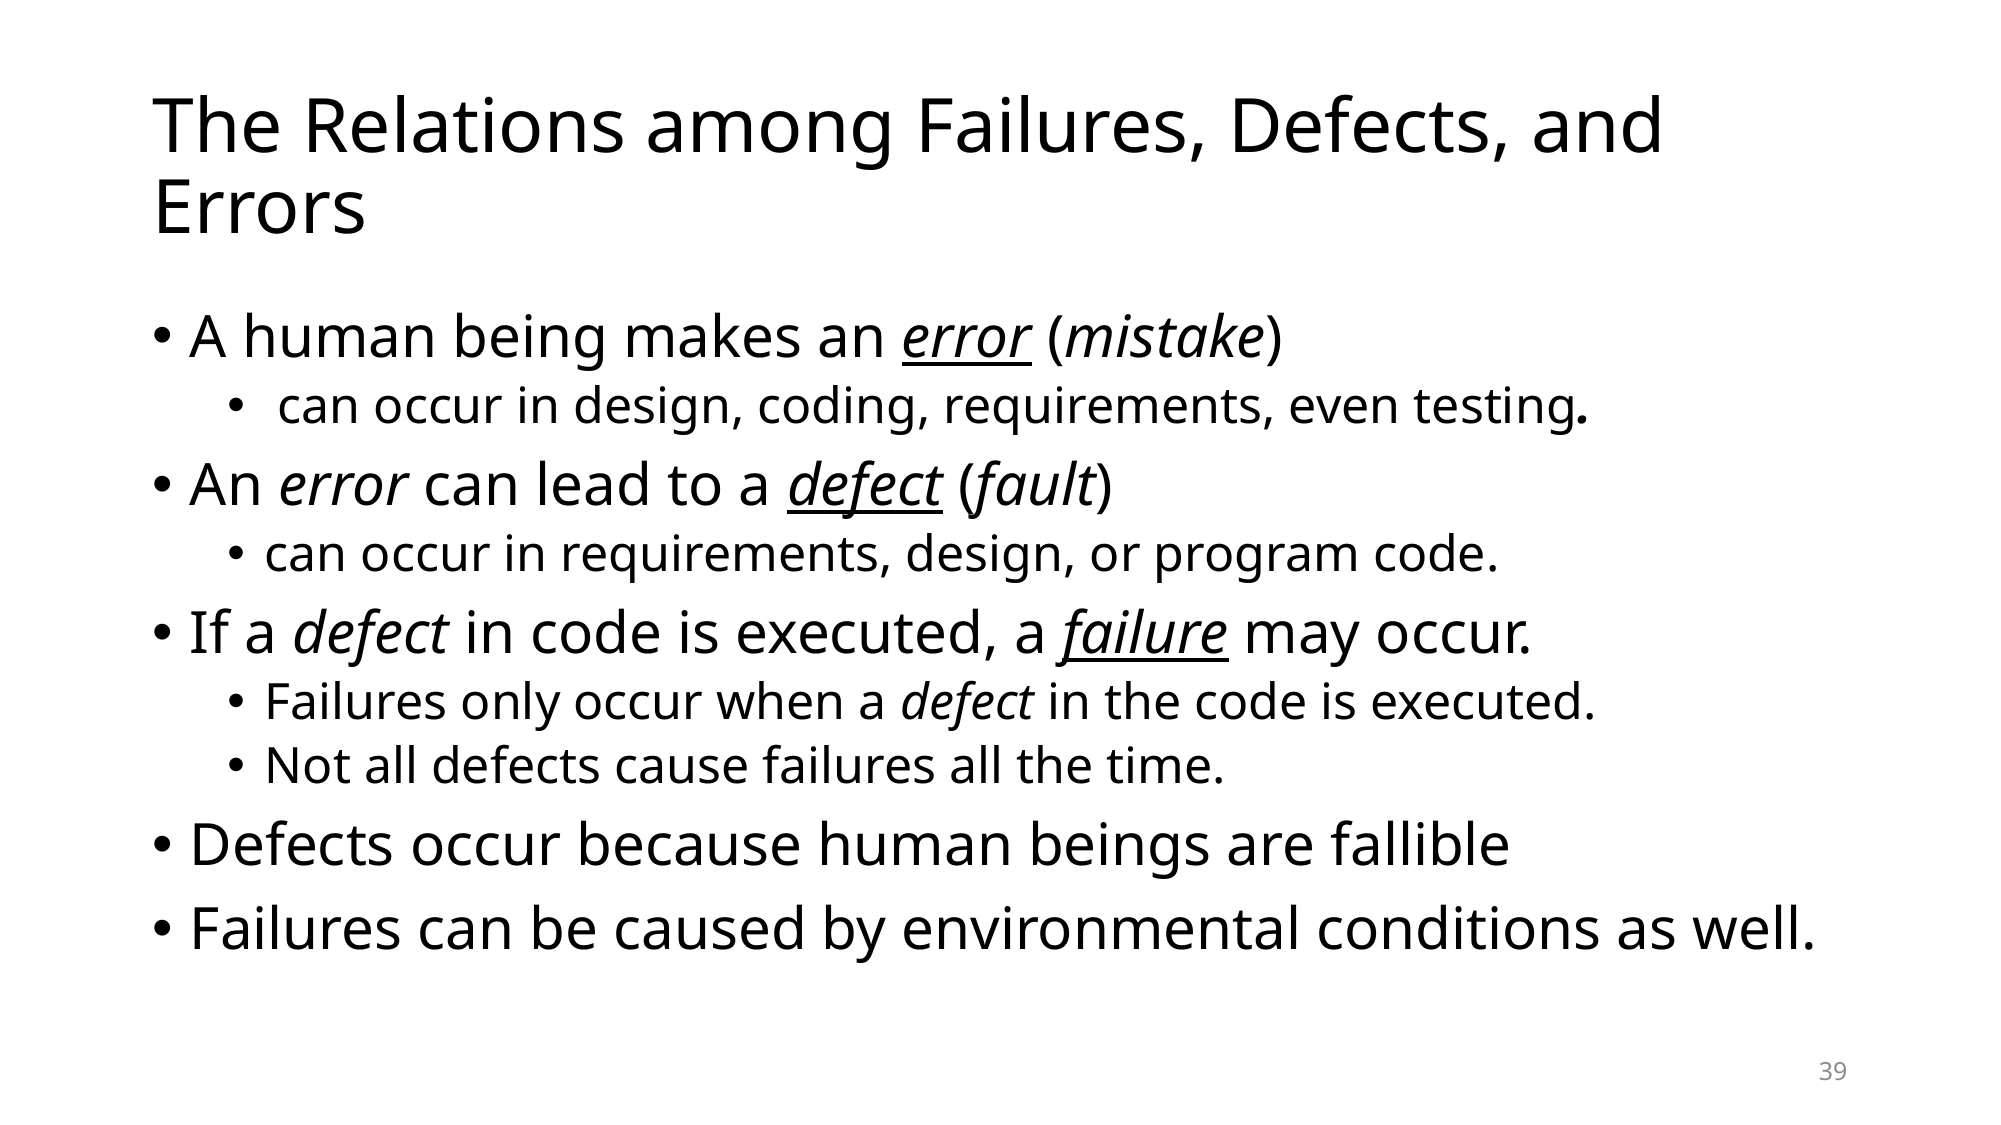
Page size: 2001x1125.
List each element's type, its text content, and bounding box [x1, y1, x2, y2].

list A human being makes an error (mistake) can occur in design, coding, requirements, even testing. An error can lead to a defect (fault) can occur in requirements, design, or program code. If a defect in code is executed, a failure may occur. Failures only occur when a defect in the code is executed. Not all defects cause failures all the time. Defects occur because human beings are fallible Failures can be caused by environmental conditions as well. [137, 299, 1863, 1014]
slide_number 39 [1412, 1042, 1863, 1103]
title The Relations among Failures, Defects, and Errors [137, 59, 1863, 278]
